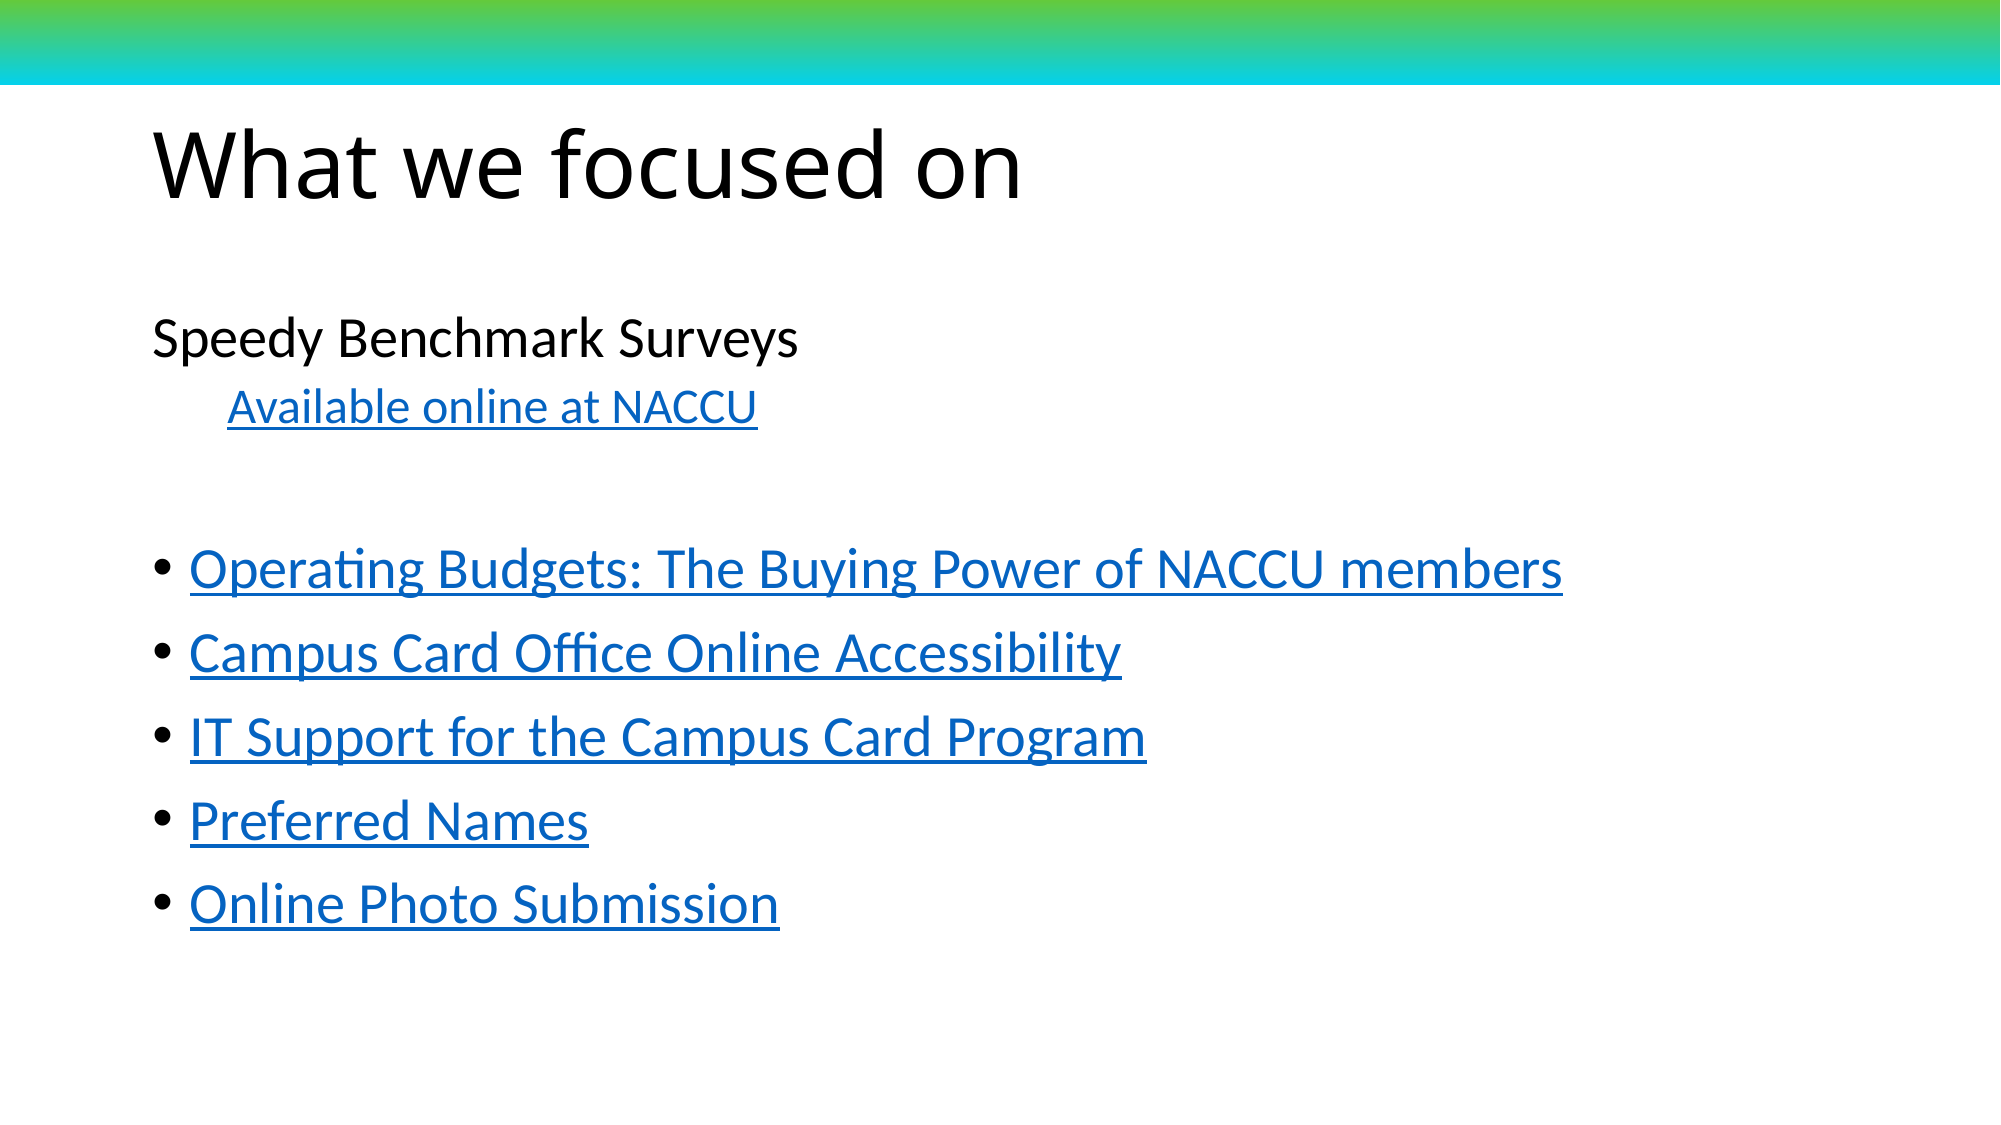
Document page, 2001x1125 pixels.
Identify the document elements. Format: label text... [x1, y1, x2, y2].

text_box [0, 0, 2000, 85]
list Speedy Benchmark Surveys Available online at NACCU Operating Budgets: The Buying Power of NACCU members Campus Card Office Online Accessibility IT Support for the Campus Card Program Preferred Names Online Photo Submission [137, 299, 1863, 1014]
title What we focused on [137, 85, 1863, 278]
